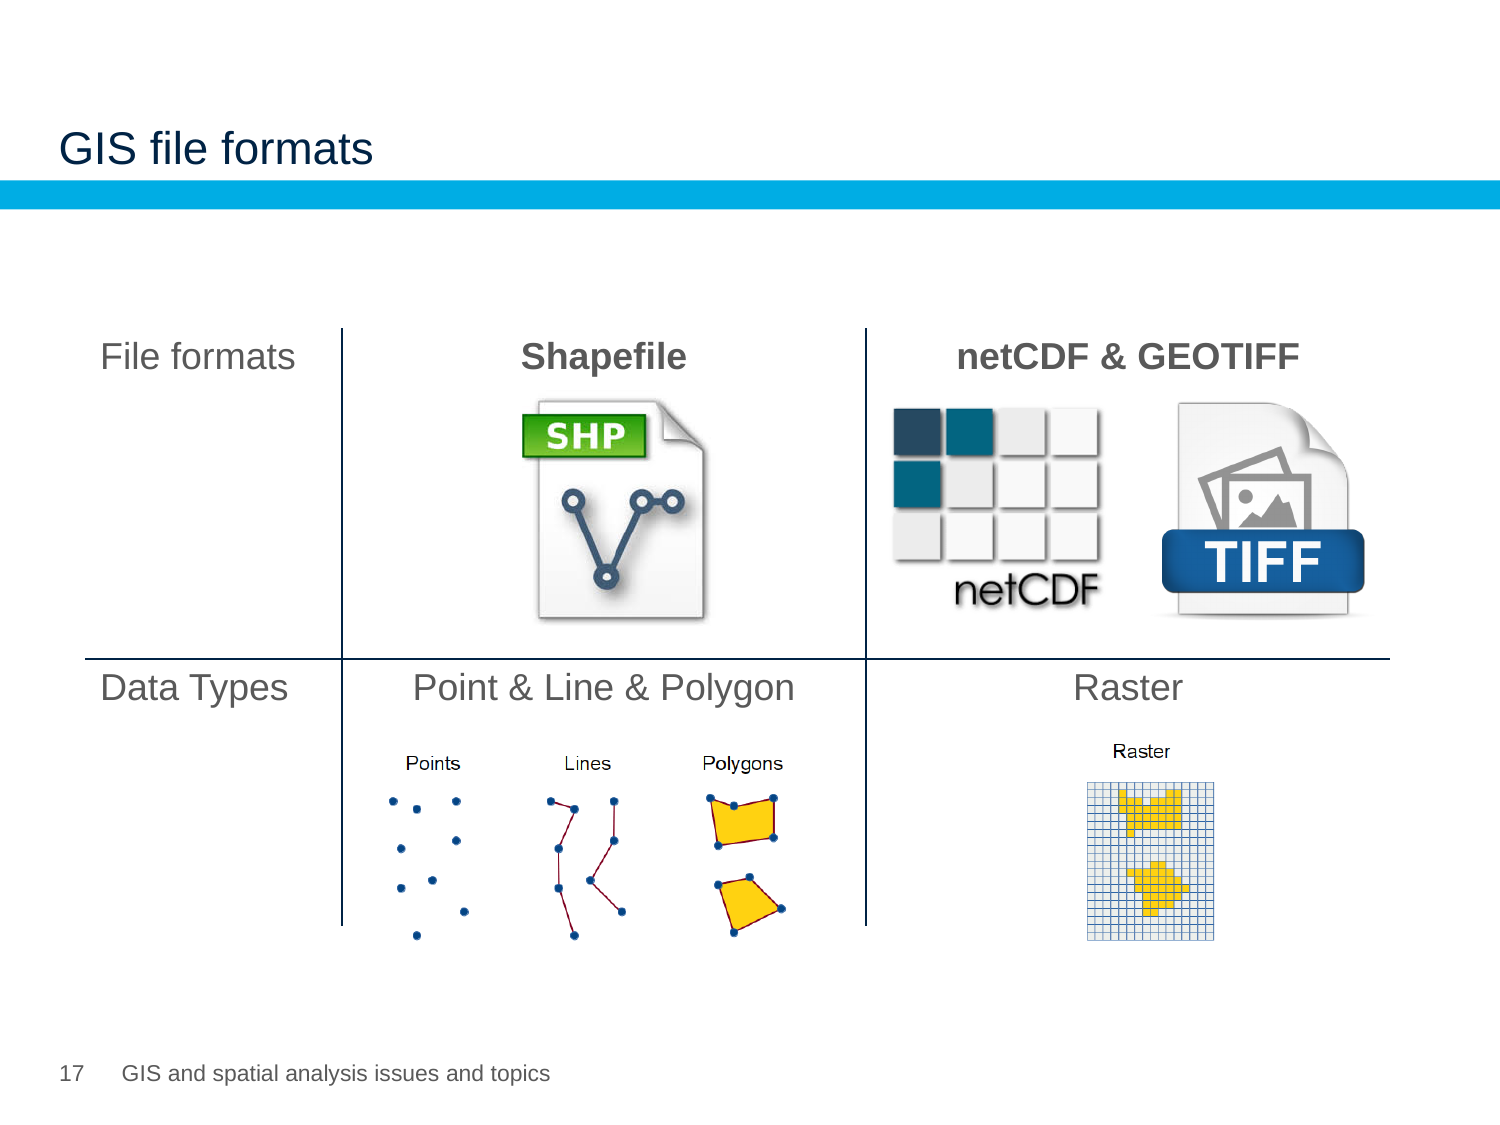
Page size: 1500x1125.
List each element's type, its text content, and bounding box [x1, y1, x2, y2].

picture [1062, 725, 1233, 963]
table_cell Point & Line & Polygon [343, 660, 865, 926]
table_header File formats [85, 328, 341, 658]
table_cell Raster [867, 660, 1390, 926]
table_cell Data Types [85, 660, 341, 926]
table_header netCDF & GEOTIFF [867, 328, 1390, 658]
picture [876, 390, 1114, 628]
picture [357, 738, 805, 976]
picture [1147, 390, 1382, 628]
table_header Shapefile [343, 328, 865, 658]
slide_number 16 [59, 1042, 112, 1103]
title GIS file formats [58, 49, 1447, 174]
footer GIS and spatial analysis issues and topics [121, 1042, 1092, 1103]
picture [514, 390, 719, 628]
